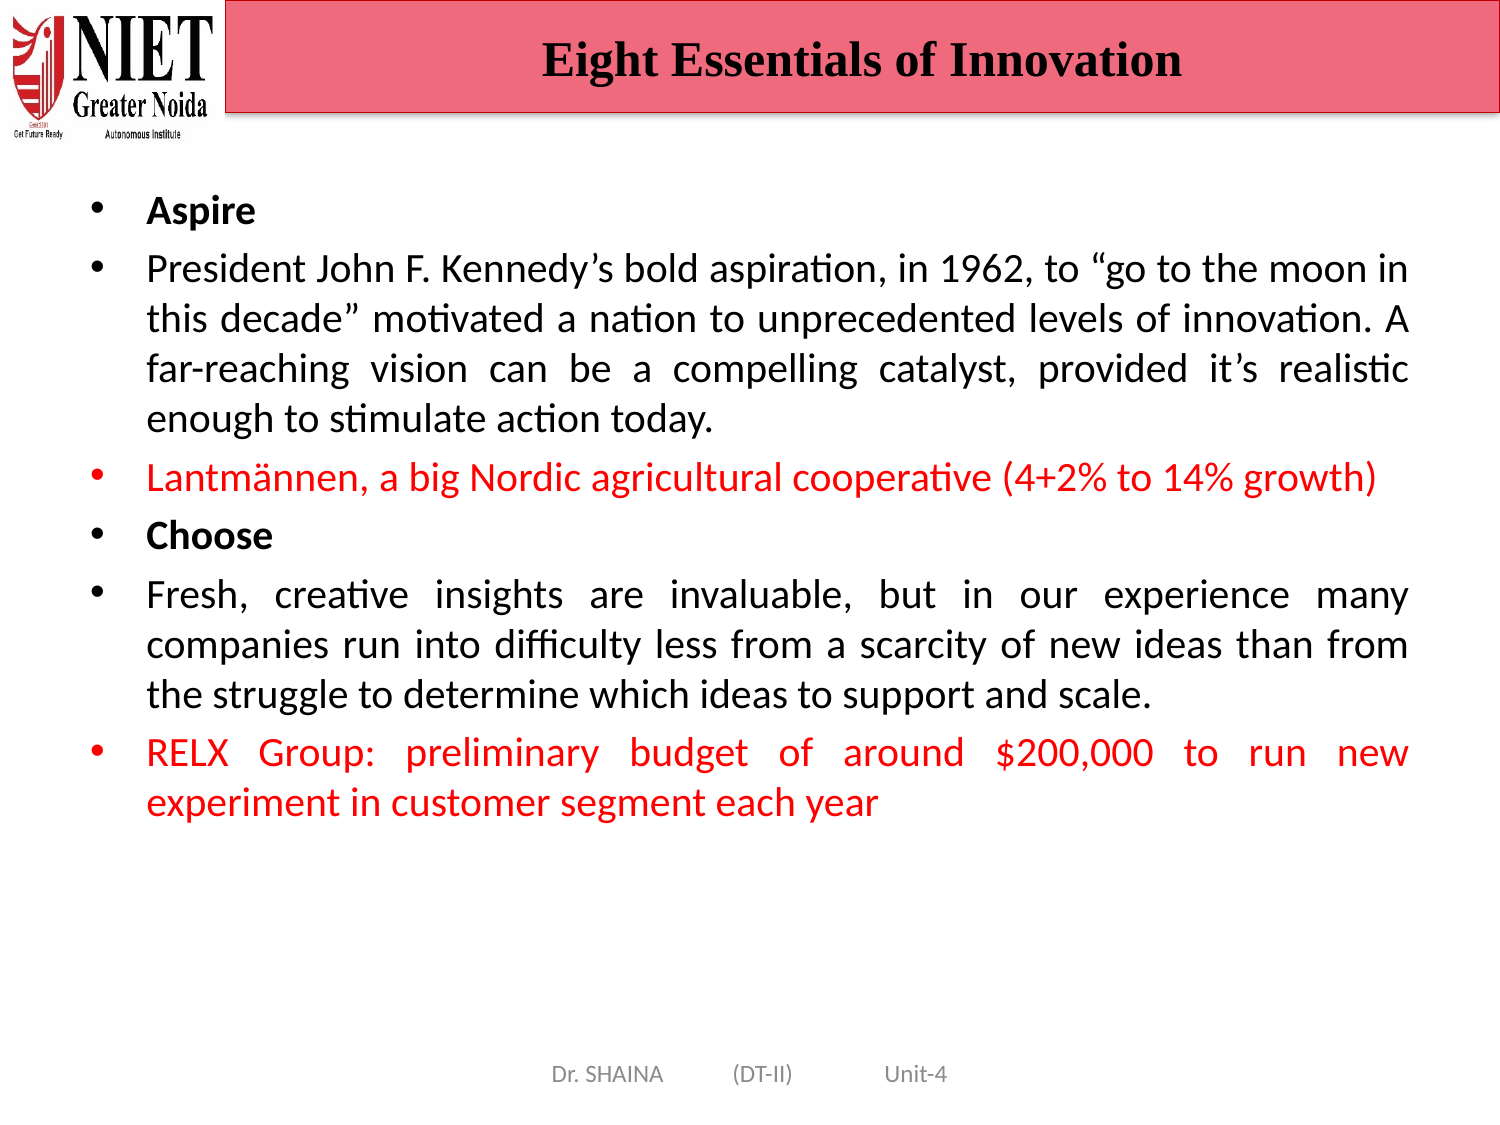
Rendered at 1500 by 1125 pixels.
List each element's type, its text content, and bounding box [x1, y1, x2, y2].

footer Dr. SHAINA (DT-II) Unit-4 [512, 1042, 988, 1103]
text_box Eight Essentials of Innovation [226, 0, 1500, 113]
list Aspire President John F. Kennedy’s bold aspiration, in 1962, to “go to the moon in this decade” motivated a nation to unprecedented levels of innovation. A far-reaching vision can be a compelling catalyst, provided it’s realistic enough to stimulate action today. Lantmännen, a big Nordic agricultural cooperative (4+2% to 14% growth) Choose Fresh, creative insights are invaluable, but in our experience many companies run into difficulty less from a scarcity of new ideas than from the struggle to determine which ideas to support and scale. RELX Group: preliminary budget of around $200,000 to run new experiment in customer segment each year [75, 174, 1425, 1005]
picture [0, 0, 226, 156]
